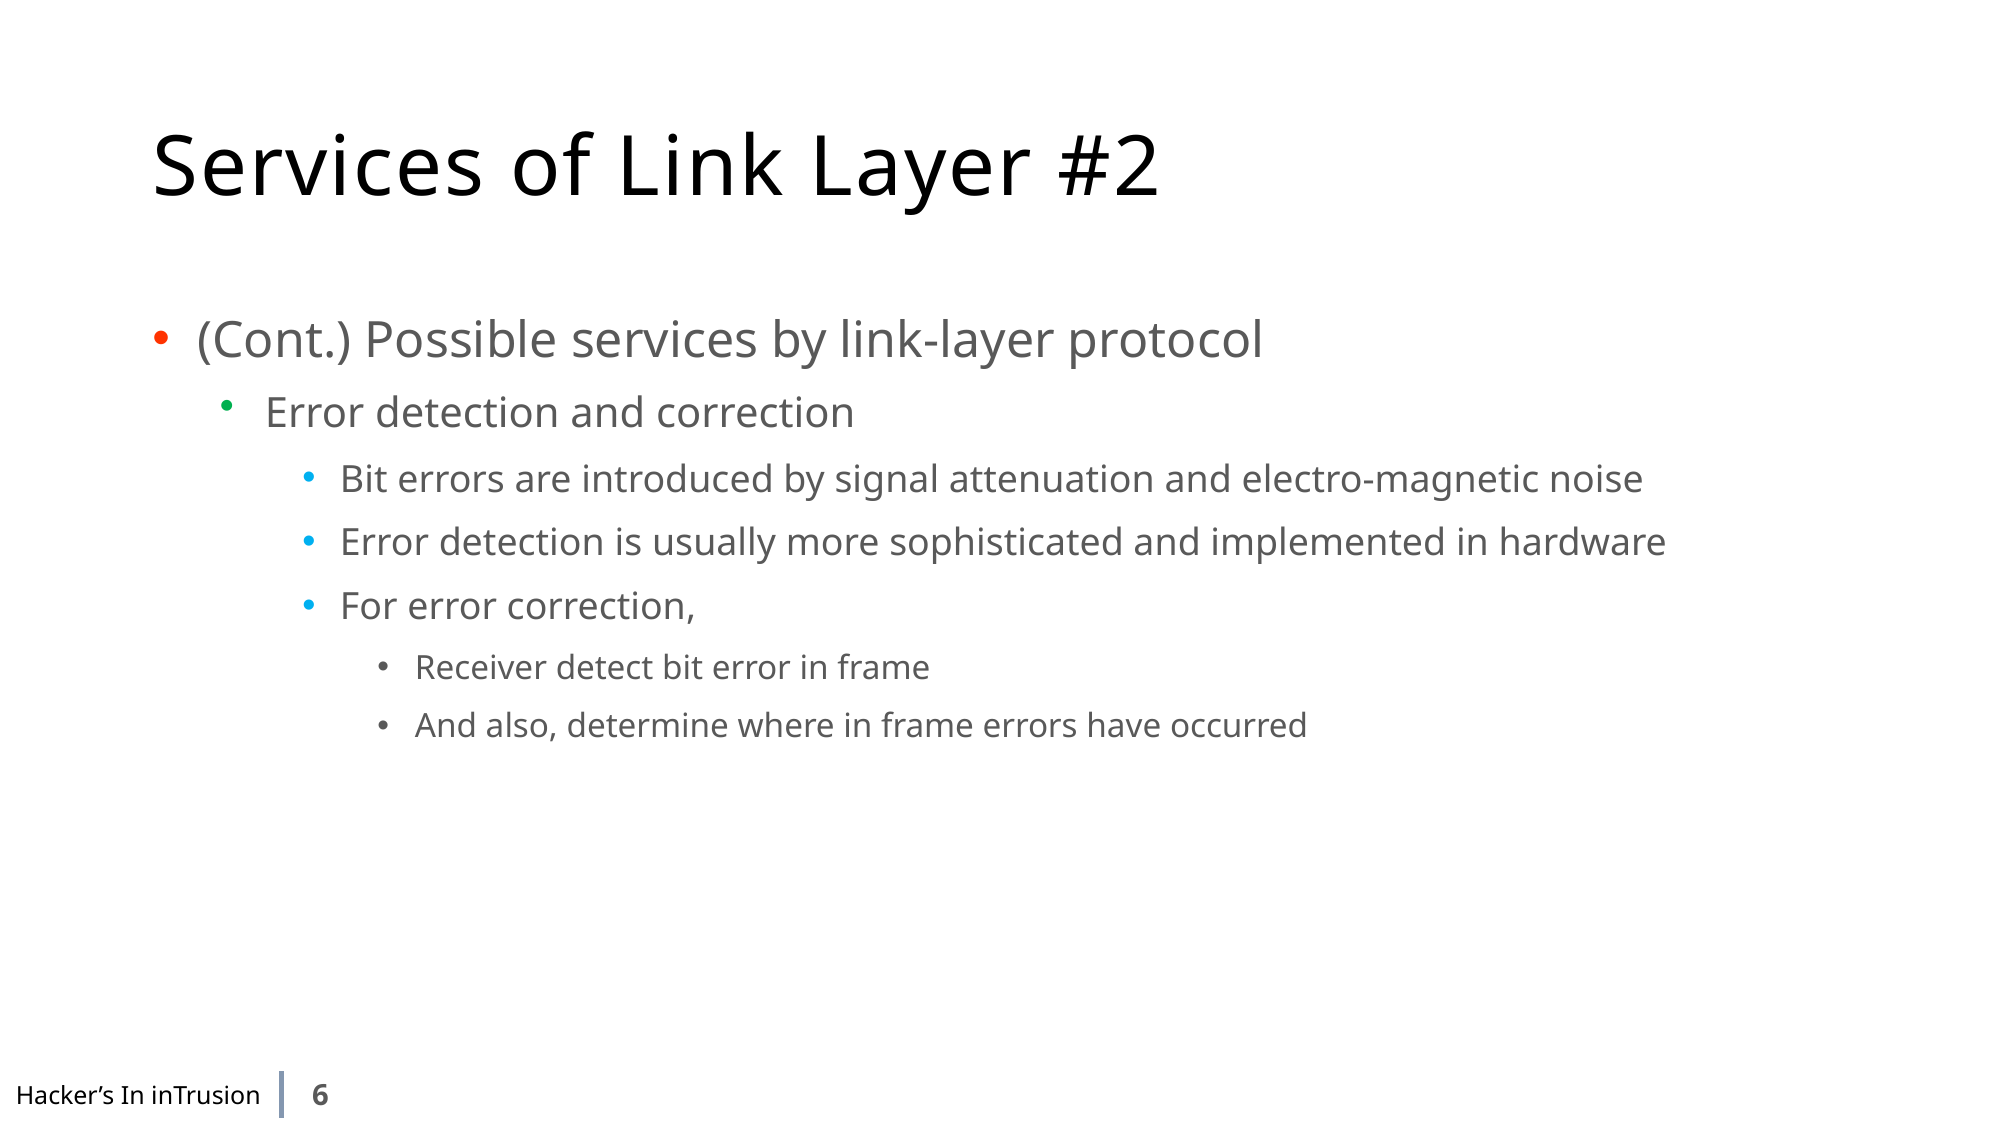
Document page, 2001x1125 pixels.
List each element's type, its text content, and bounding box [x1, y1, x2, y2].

list (Cont.) Possible services by link-layer protocol Error detection and correction Bit errors are introduced by signal attenuation and electro-magnetic noise Error detection is usually more sophisticated and implemented in hardware For error correction, Receiver detect bit error in frame And also, determine where in frame errors have occurred [137, 299, 1863, 1061]
title Services of Link Layer #2 [137, 59, 1863, 278]
